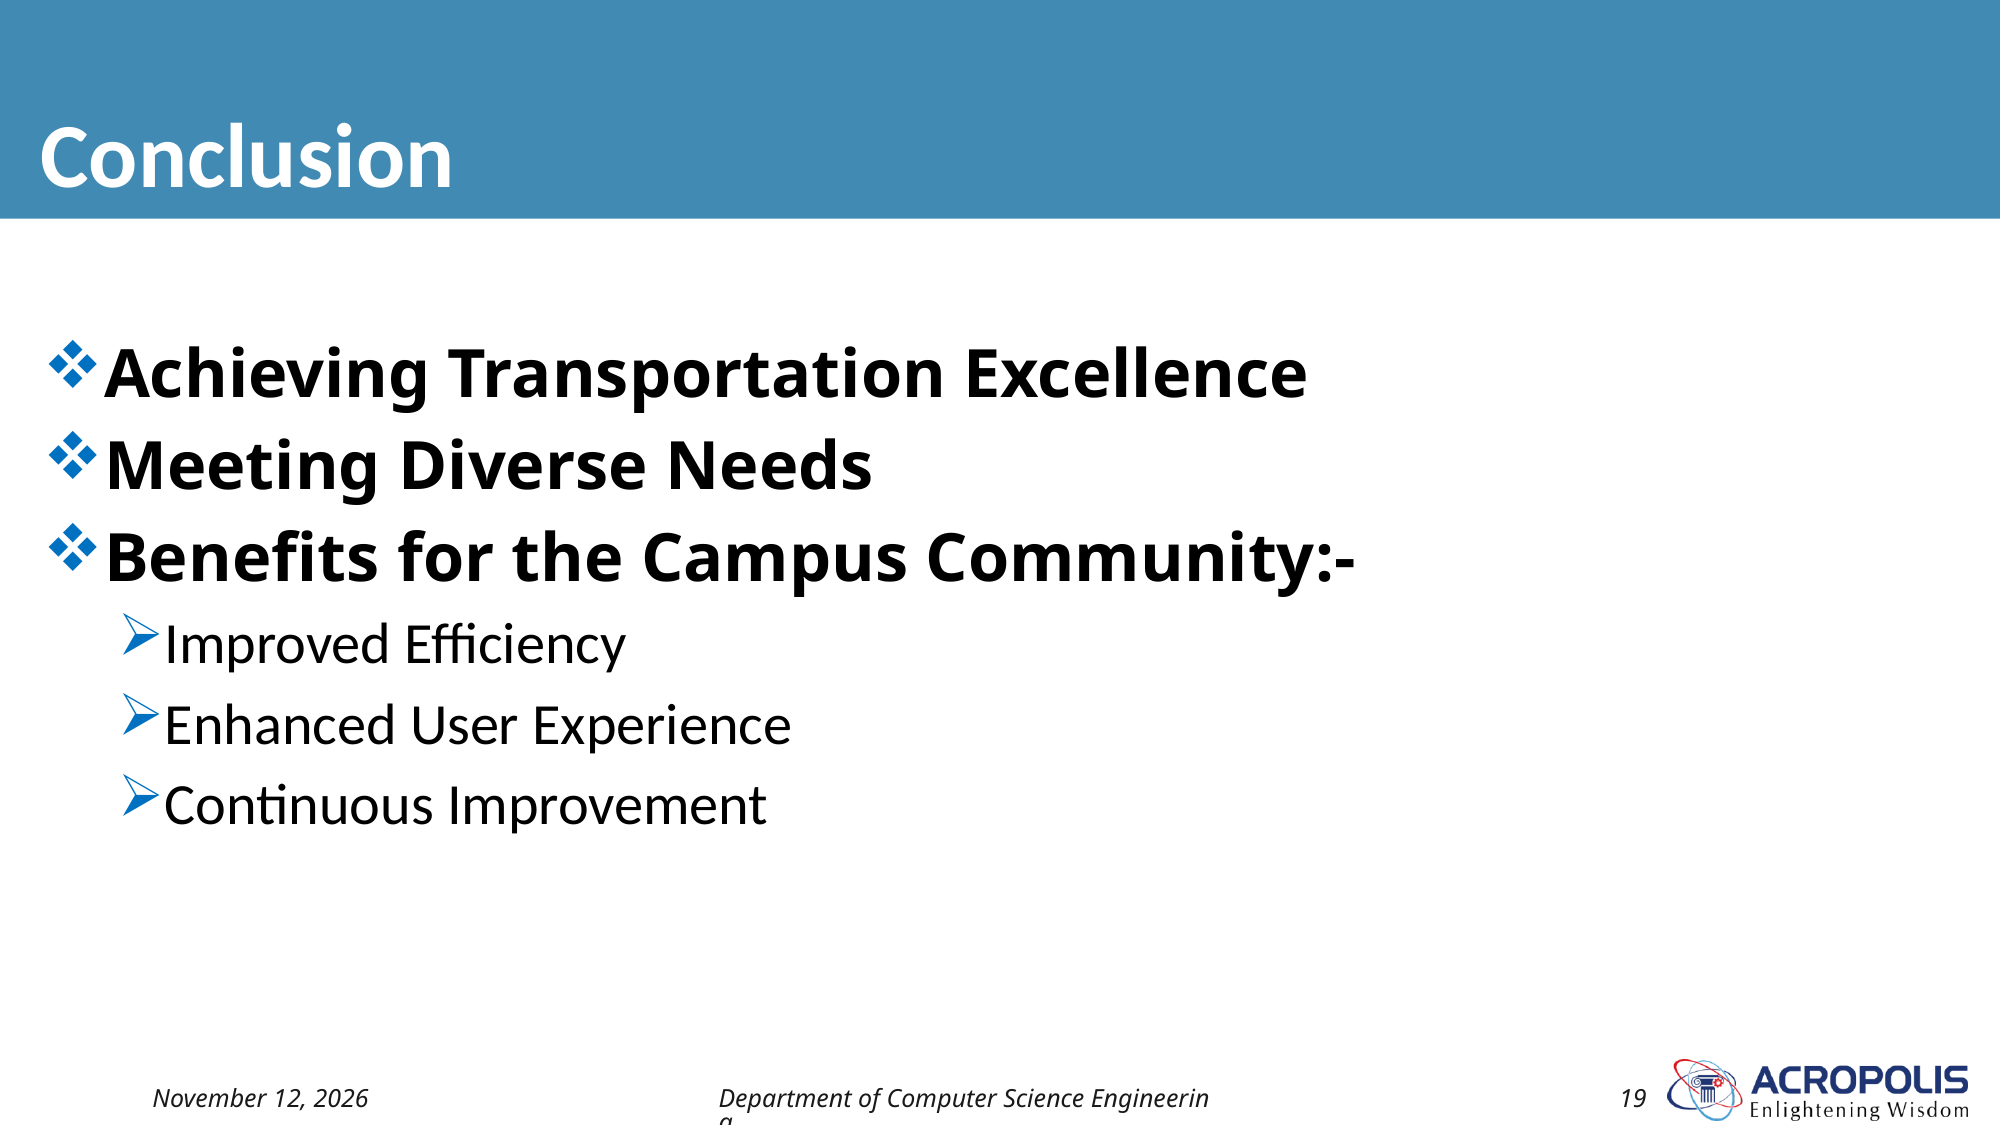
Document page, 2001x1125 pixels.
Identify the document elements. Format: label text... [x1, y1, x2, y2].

slide_number 19 [1436, 1076, 1662, 1122]
list Achieving Transportation Excellence Meeting Diverse Needs Benefits for the Campus Community:- Improved Efficiency Enhanced User Experience Continuous Improvement [28, 232, 1972, 1072]
picture [1667, 1072, 1968, 1121]
title Conclusion [25, 0, 1974, 214]
footer Department of Computer Science Engineering [703, 1076, 1229, 1122]
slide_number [137, 1076, 663, 1122]
